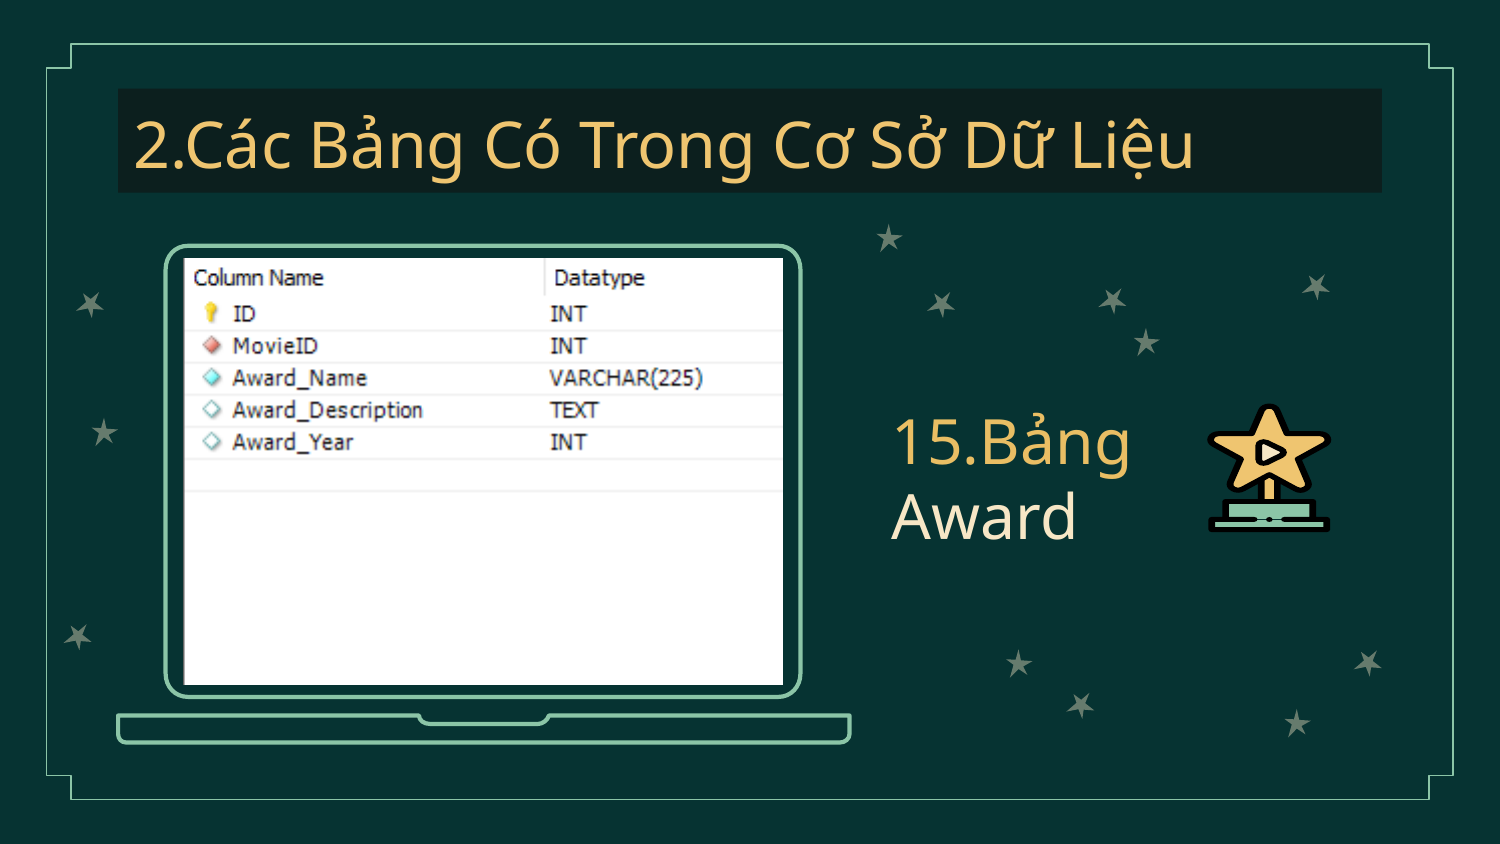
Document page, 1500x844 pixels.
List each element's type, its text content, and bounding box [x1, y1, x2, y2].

picture [183, 257, 783, 685]
title 2.Các Bảng Có Trong Cơ Sở Dữ Liệu [118, 88, 1382, 193]
subtitle 15.Bảng Award [876, 386, 1387, 527]
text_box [1206, 403, 1333, 533]
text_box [117, 245, 850, 743]
